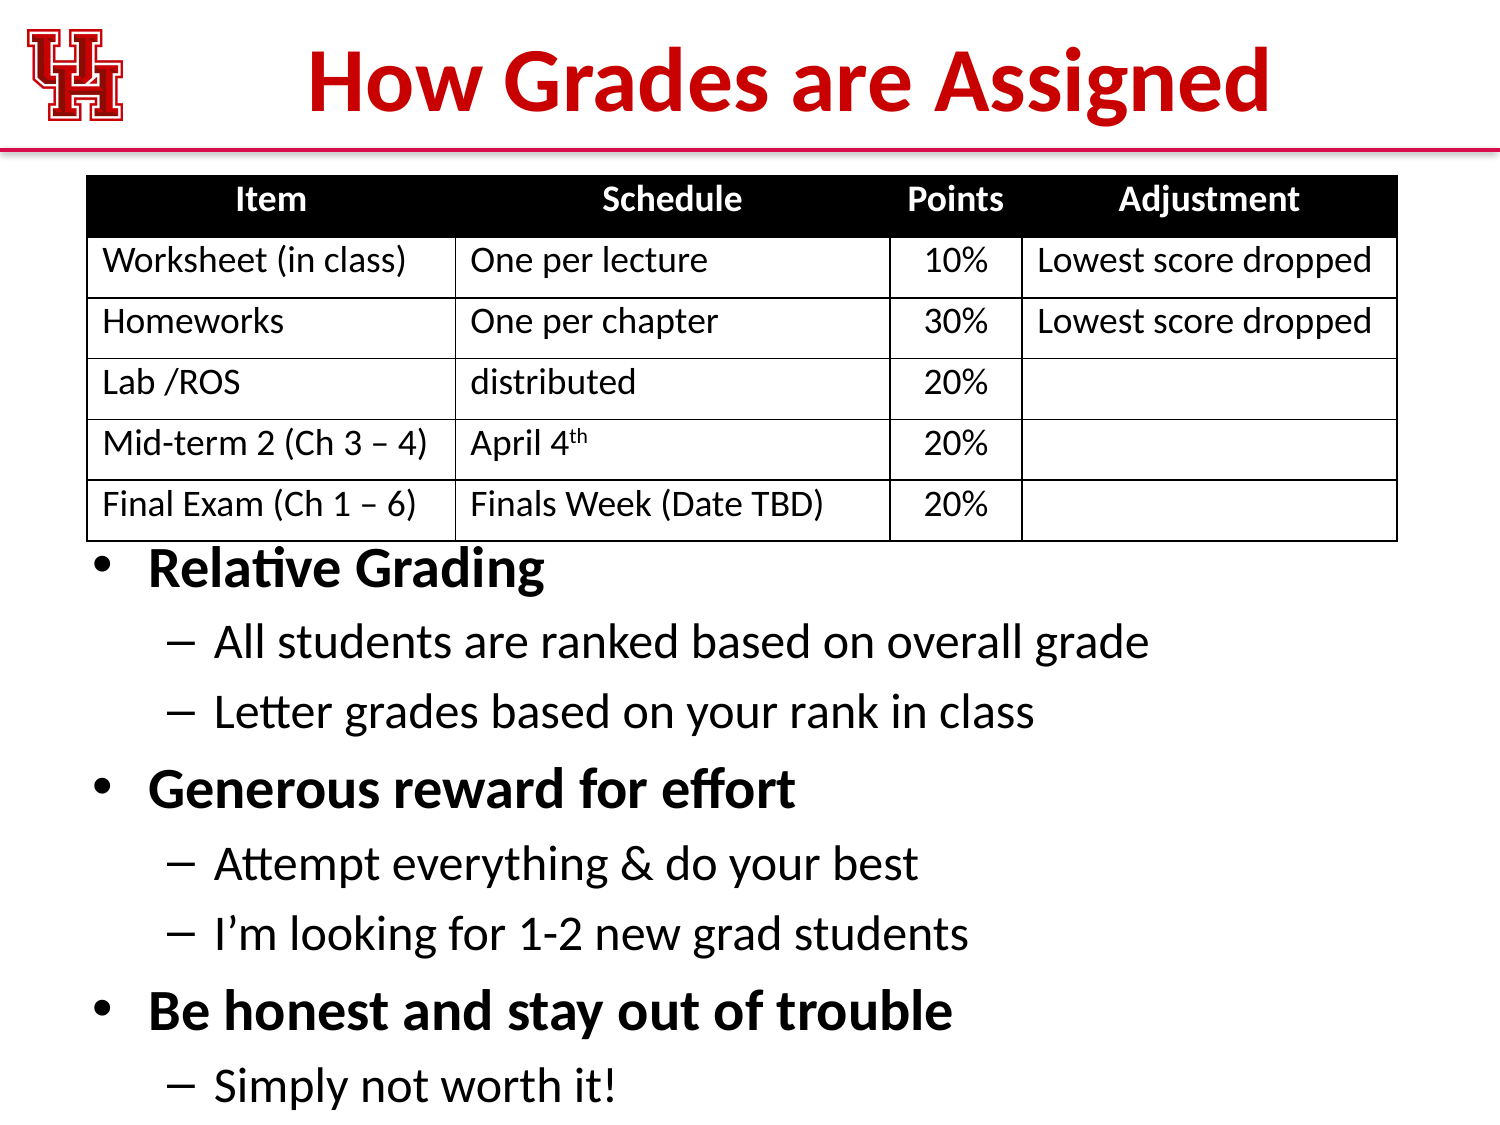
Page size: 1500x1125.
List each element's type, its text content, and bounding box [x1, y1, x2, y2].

picture [27, 29, 123, 121]
text_box Relative Grading All students are ranked based on overall grade Letter grades based on your rank in class Generous reward for effort Attempt everything & do your best I’m looking for 1-2 new grad students Be honest and stay out of trouble Simply not worth it! [77, 521, 1428, 1021]
table_cell [1023, 420, 1396, 479]
table_cell Lowest score dropped [1023, 238, 1396, 297]
table_cell distributed [456, 359, 889, 419]
table_cell Worksheet (in class) [88, 238, 455, 297]
table_cell [1023, 481, 1396, 521]
table_cell 20% [891, 359, 1021, 419]
table_cell Lowest score dropped [1023, 299, 1396, 358]
table_cell Lab /ROS [88, 359, 455, 419]
table_header Item [88, 177, 455, 236]
table_header Adjustment [1023, 177, 1396, 236]
table_cell Homeworks [88, 299, 455, 358]
table_cell 20% [891, 420, 1021, 479]
table_cell Mid-term 2 (Ch 3 – 4) [88, 420, 455, 479]
table_cell 20% [891, 481, 1021, 521]
table_cell Finals Week (Date TBD) [456, 481, 889, 521]
table_cell [1023, 359, 1396, 419]
title How Grades are Assigned [157, 0, 1425, 150]
table_cell 10% [891, 238, 1021, 297]
table_cell 30% [891, 299, 1021, 358]
table_header Schedule [456, 177, 889, 236]
table_header Points [891, 177, 1021, 236]
table_cell April 4th [456, 420, 889, 479]
table_cell Final Exam (Ch 1 – 6) [88, 481, 455, 521]
table_cell One per lecture [456, 238, 889, 297]
table_cell One per chapter [456, 299, 889, 358]
